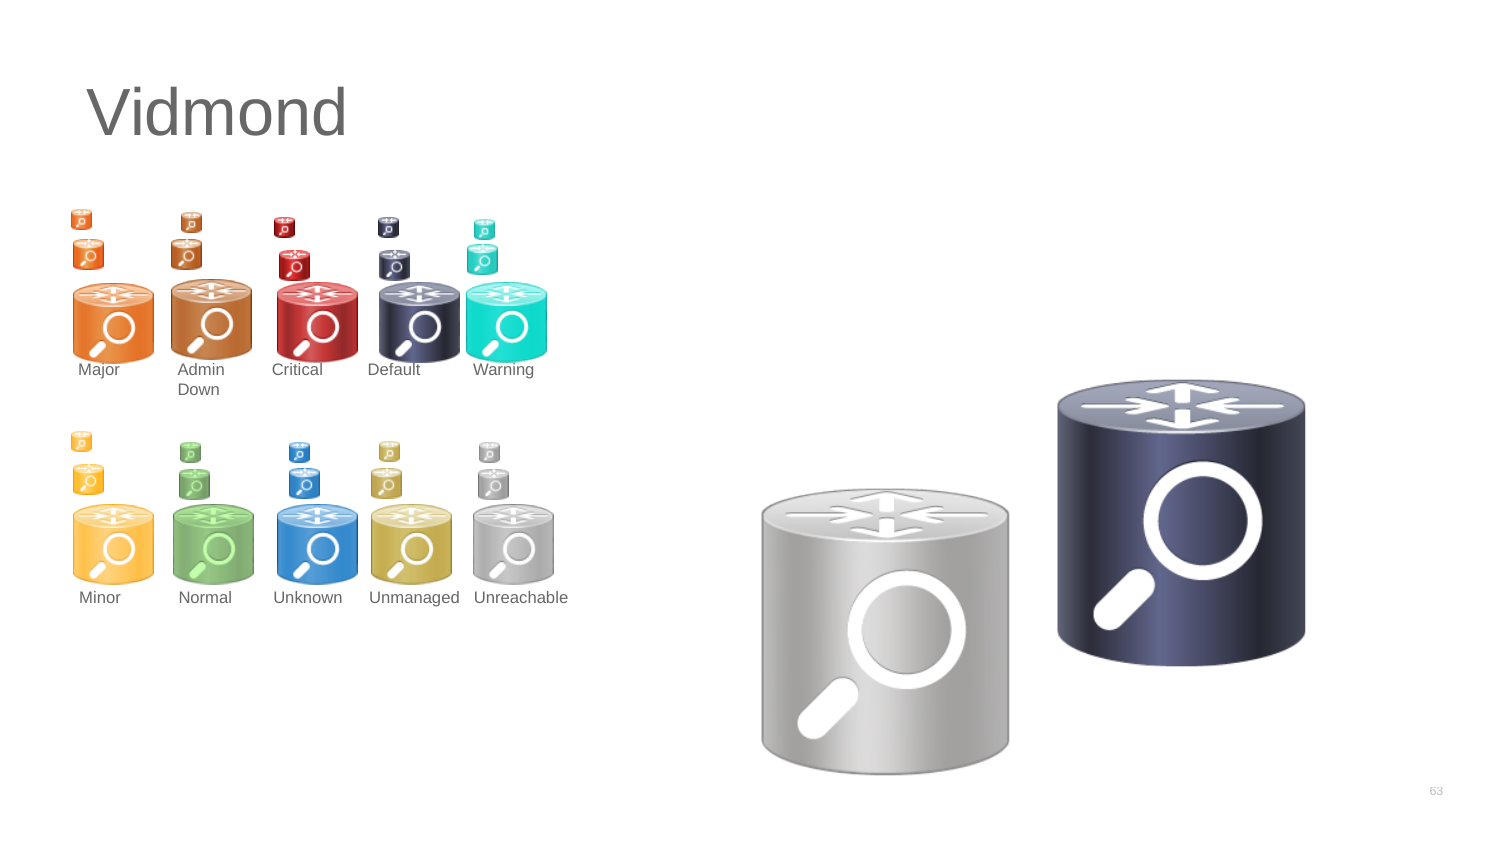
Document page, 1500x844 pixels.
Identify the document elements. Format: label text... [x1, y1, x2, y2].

picture [371, 504, 453, 585]
picture [73, 463, 104, 495]
picture [274, 217, 296, 238]
picture [371, 468, 403, 500]
picture [478, 469, 509, 500]
picture [725, 362, 1342, 792]
title Vidmond [71, 55, 1441, 176]
picture [479, 441, 500, 463]
picture [472, 504, 554, 585]
picture [170, 239, 202, 270]
picture [379, 250, 461, 364]
picture [277, 504, 358, 585]
picture [73, 239, 104, 270]
picture [73, 282, 154, 364]
picture [378, 217, 399, 238]
picture [379, 441, 401, 463]
picture [180, 212, 202, 234]
picture [71, 209, 93, 230]
picture [473, 219, 495, 240]
picture [466, 282, 547, 364]
picture [289, 442, 310, 464]
picture [288, 468, 320, 500]
picture [277, 250, 358, 363]
picture [170, 279, 252, 360]
picture [467, 244, 498, 275]
picture [71, 431, 93, 453]
picture [73, 504, 154, 585]
picture [173, 504, 255, 585]
picture [179, 469, 210, 500]
picture [180, 441, 201, 463]
